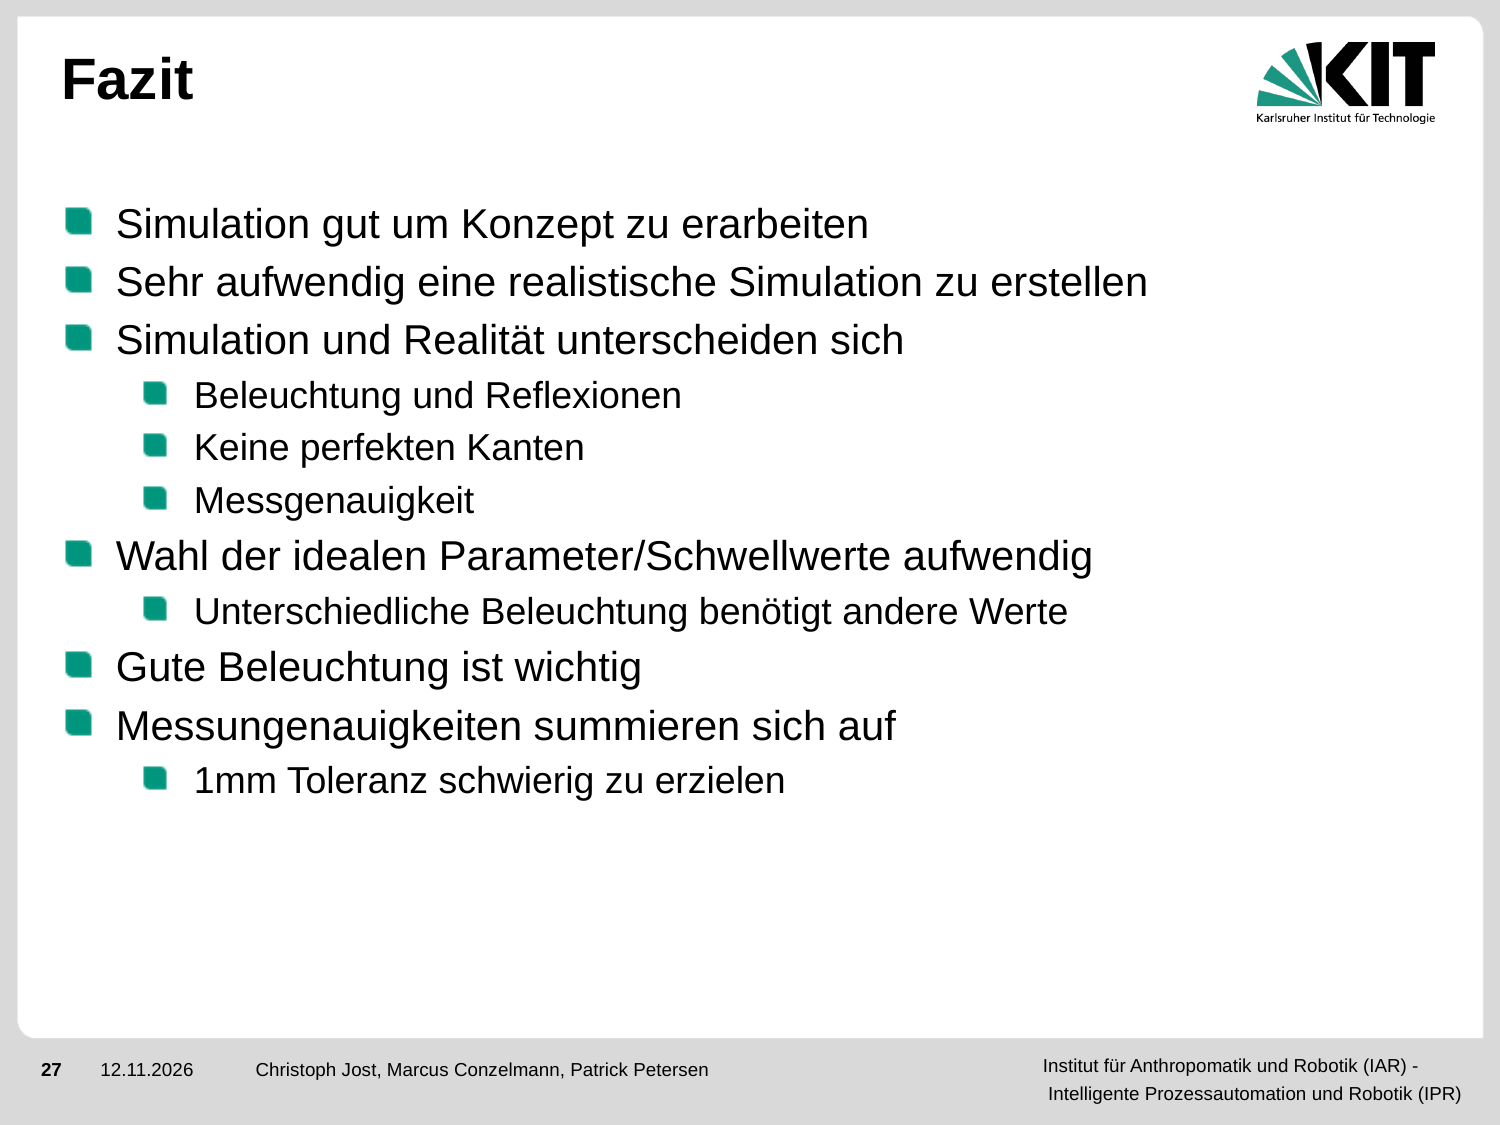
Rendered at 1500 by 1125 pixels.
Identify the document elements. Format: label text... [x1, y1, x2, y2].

picture [0, 0, 1500, 1125]
title Fazit [17, 23, 1152, 138]
list Simulation gut um Konzept zu erarbeiten Sehr aufwendig eine realistische Simulation zu erstellen Simulation und Realität unterscheiden sich Beleuchtung und Reflexionen Keine perfekten Kanten Messgenauigkeit Wahl der idealen Parameter/Schwellwerte aufwendig Unterschiedliche Beleuchtung benötigt andere Werte Gute Beleuchtung ist wichtig Messungenauigkeiten summieren sich auf 1mm Toleranz schwierig zu erzielen [64, 196, 1436, 1000]
